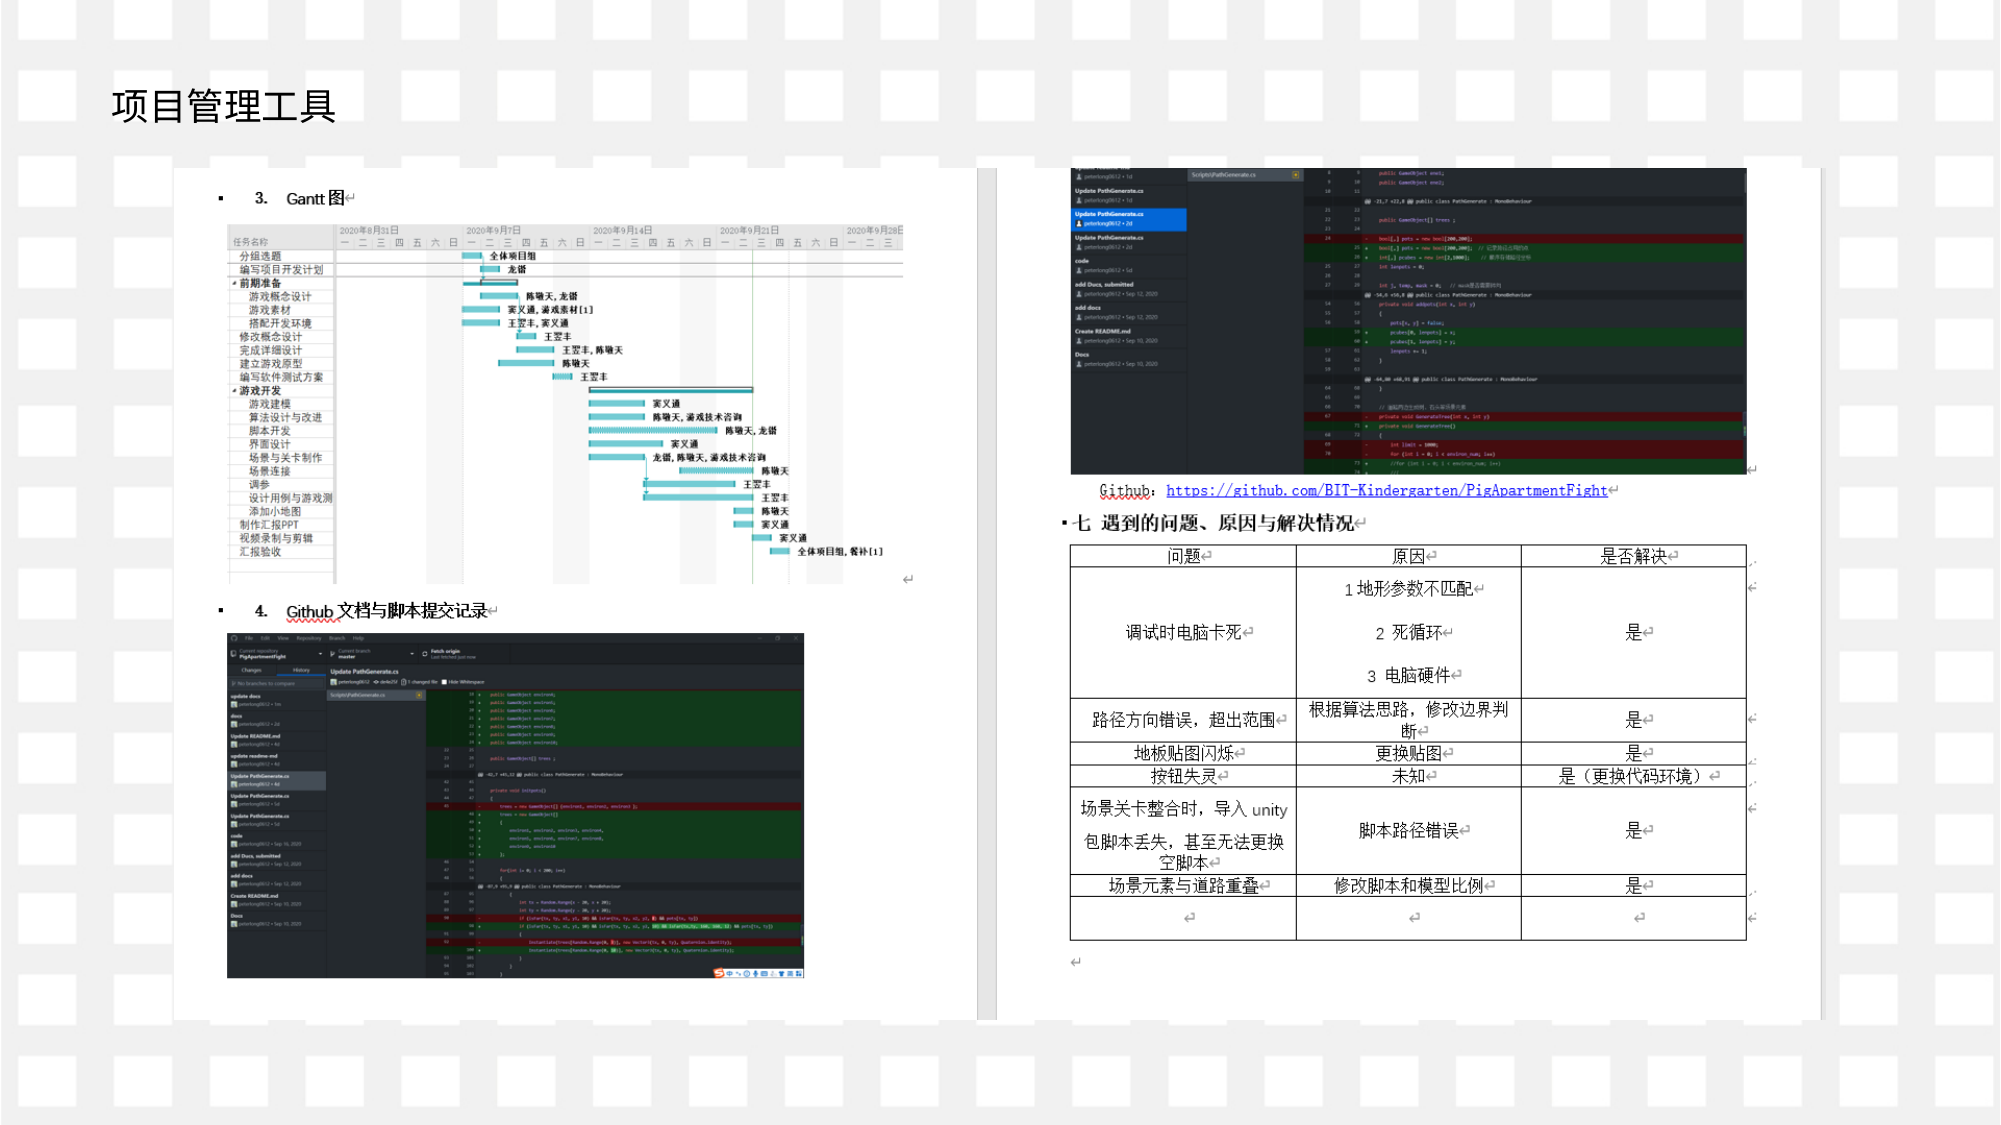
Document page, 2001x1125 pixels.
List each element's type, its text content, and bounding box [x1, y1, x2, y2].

text_box 项目管理工具 [97, 75, 583, 136]
picture [0, 0, 2000, 1125]
